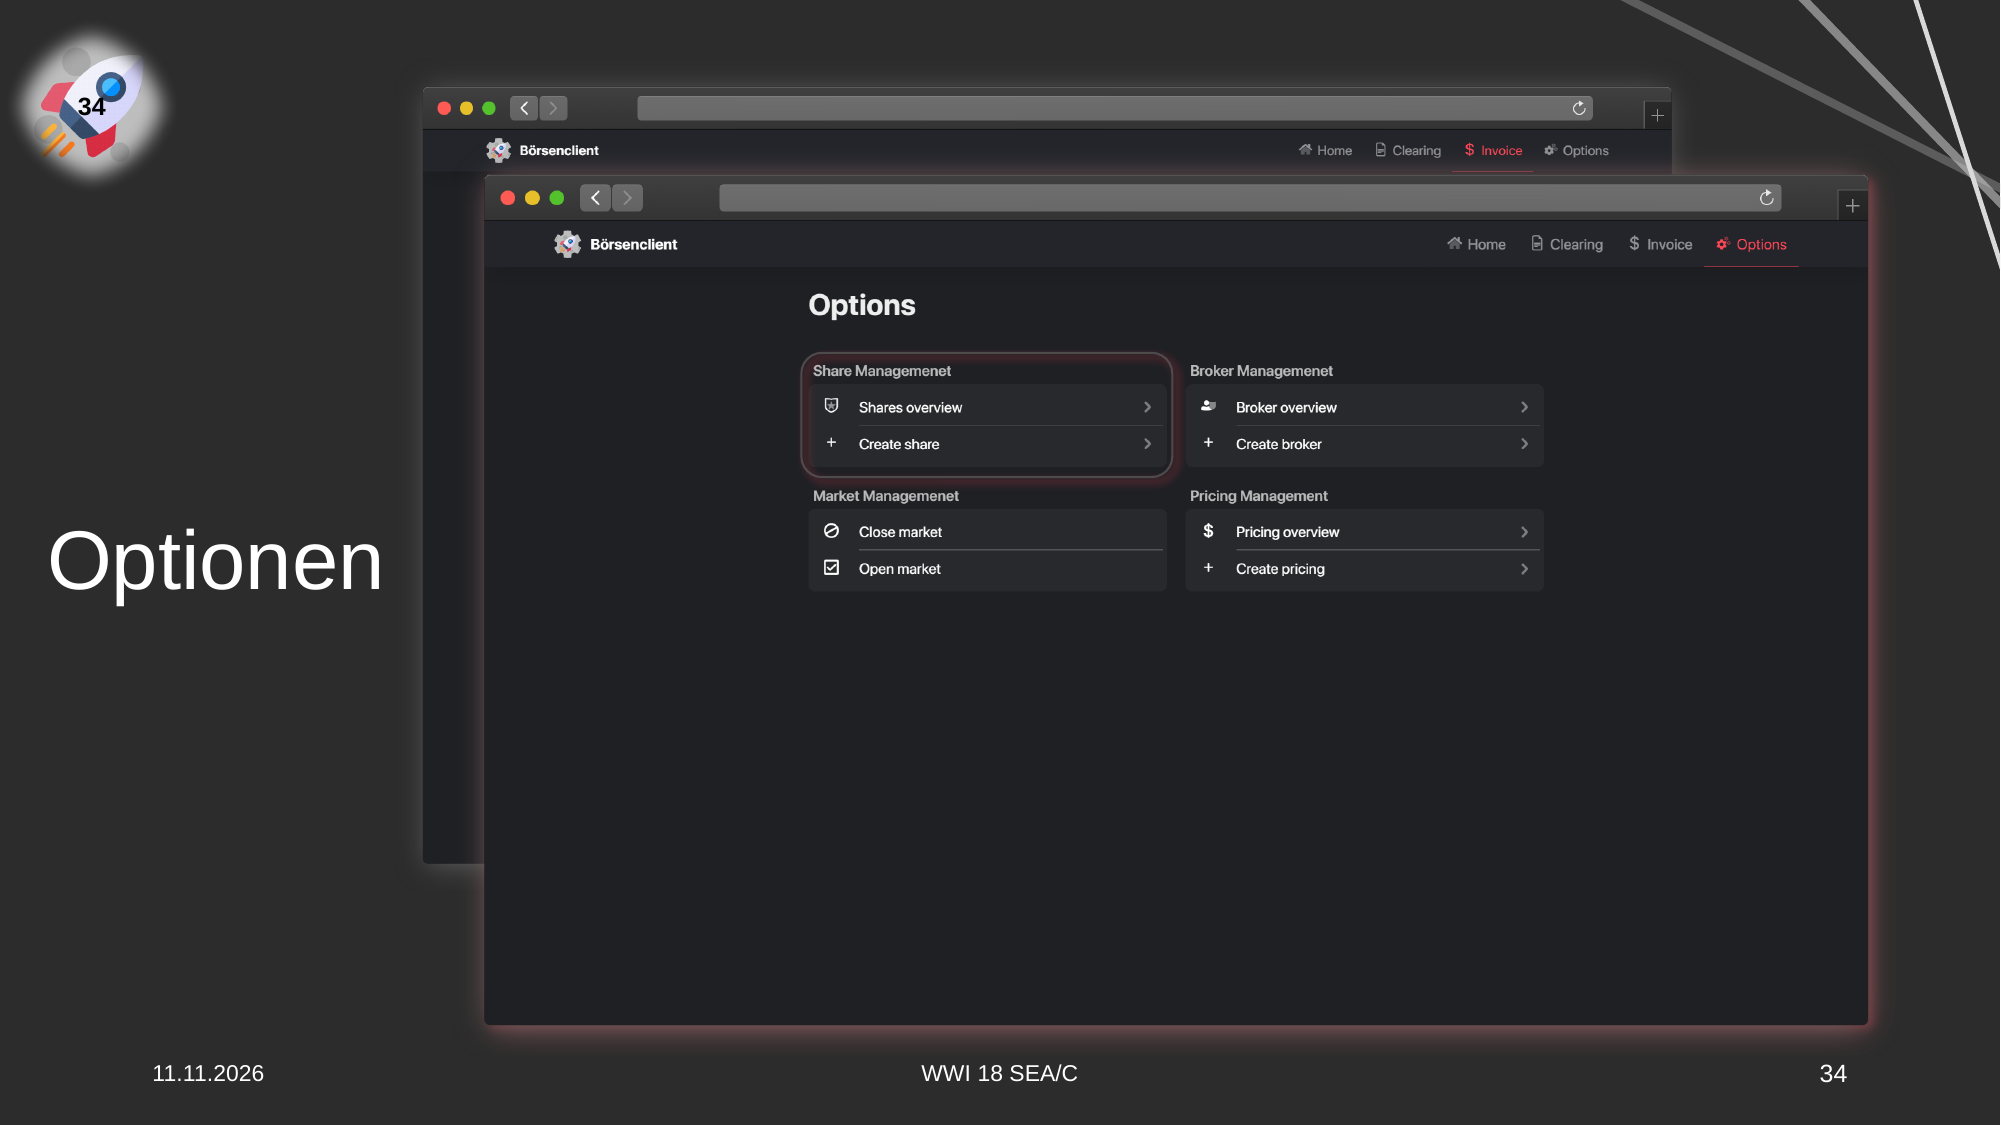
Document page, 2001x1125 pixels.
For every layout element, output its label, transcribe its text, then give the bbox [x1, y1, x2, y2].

picture [24, 38, 160, 174]
footer WWI 18 SEA/C [662, 1064, 1338, 1103]
slide_number 34 [1412, 1064, 1863, 1103]
title Optionen [32, 453, 394, 672]
picture [394, 58, 1899, 1056]
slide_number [137, 1042, 588, 1103]
